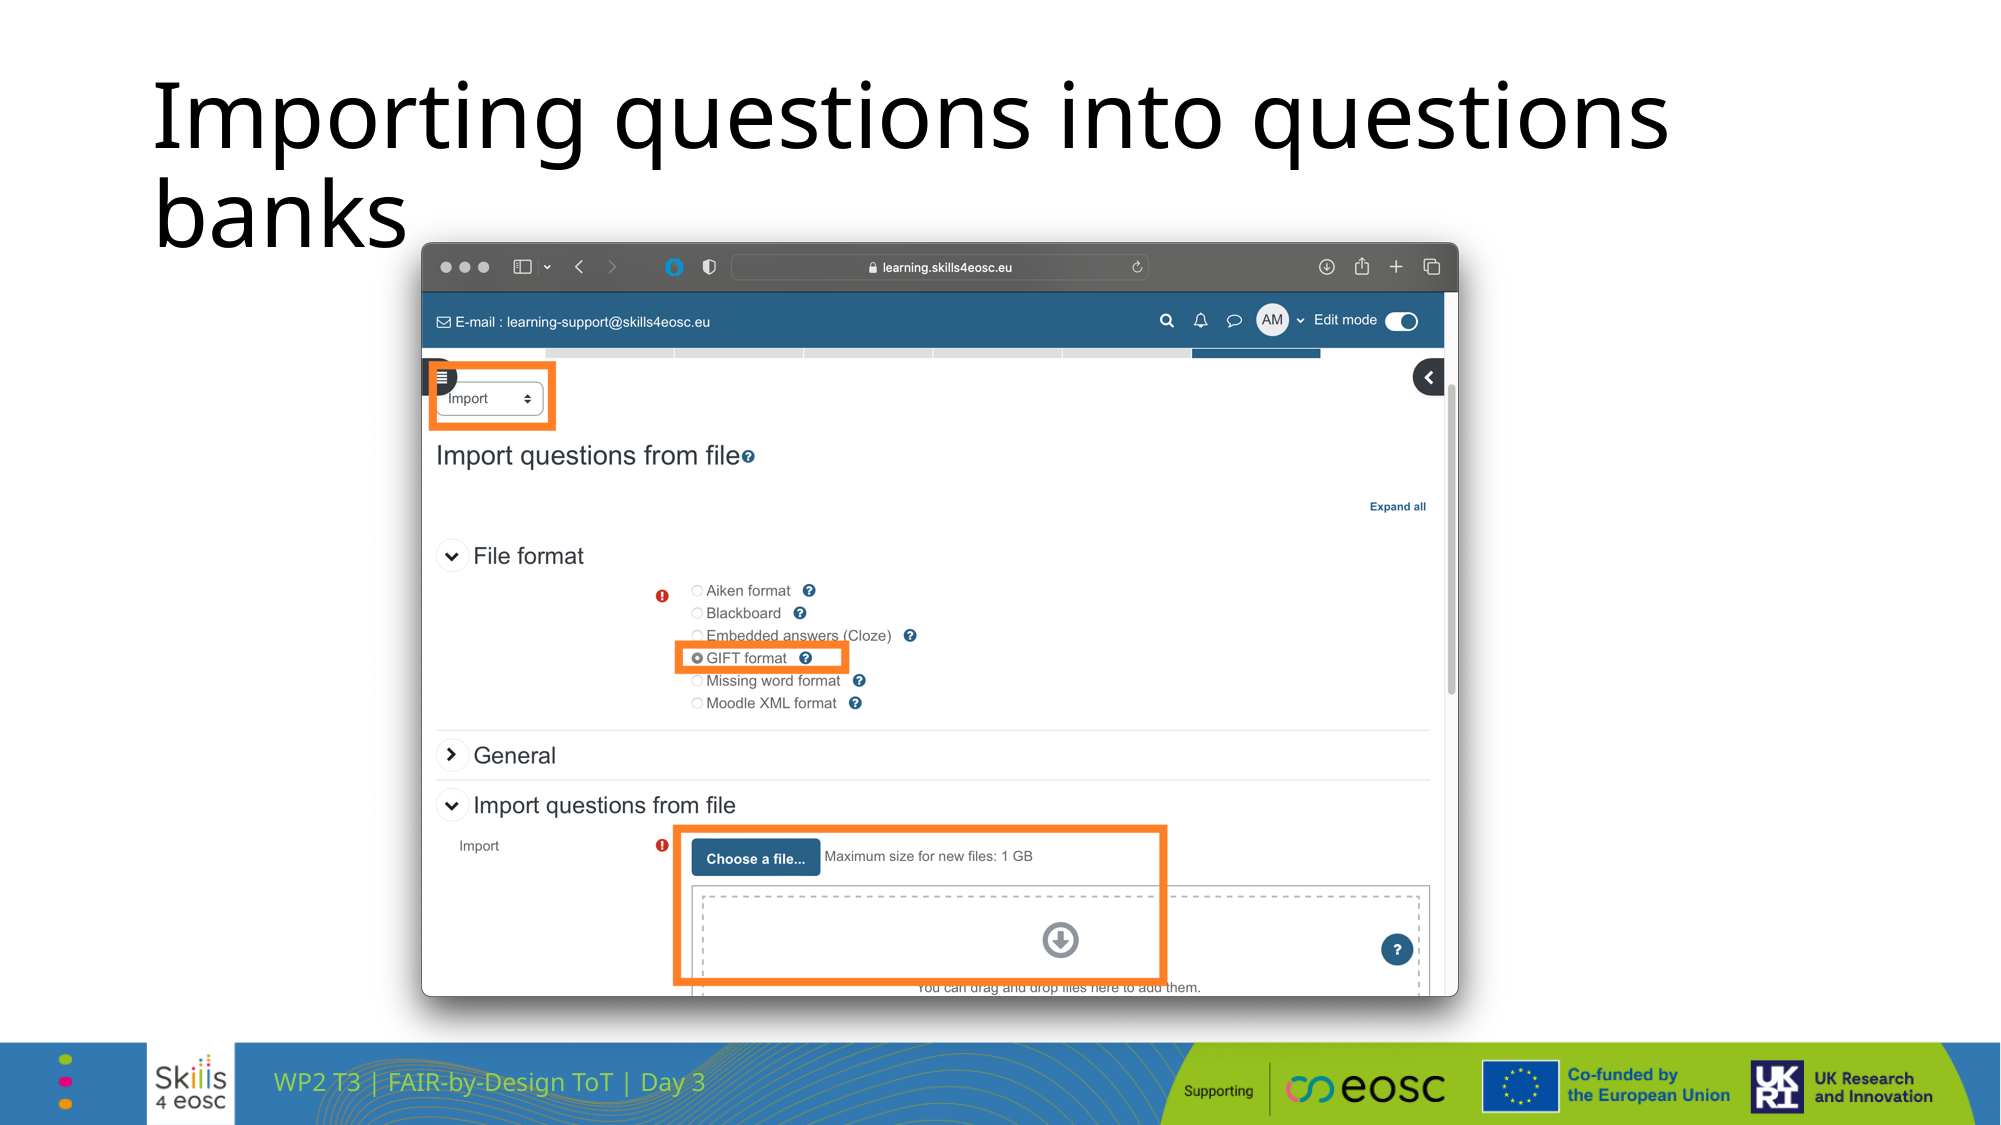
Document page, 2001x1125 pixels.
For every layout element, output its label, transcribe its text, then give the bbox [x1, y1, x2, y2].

picture [0, 0, 2001, 1125]
title Importing questions into questions banks [137, 59, 1863, 278]
footer WP2 T3 | FAIR-by-Design ToT | Day 3 [258, 1052, 1140, 1112]
